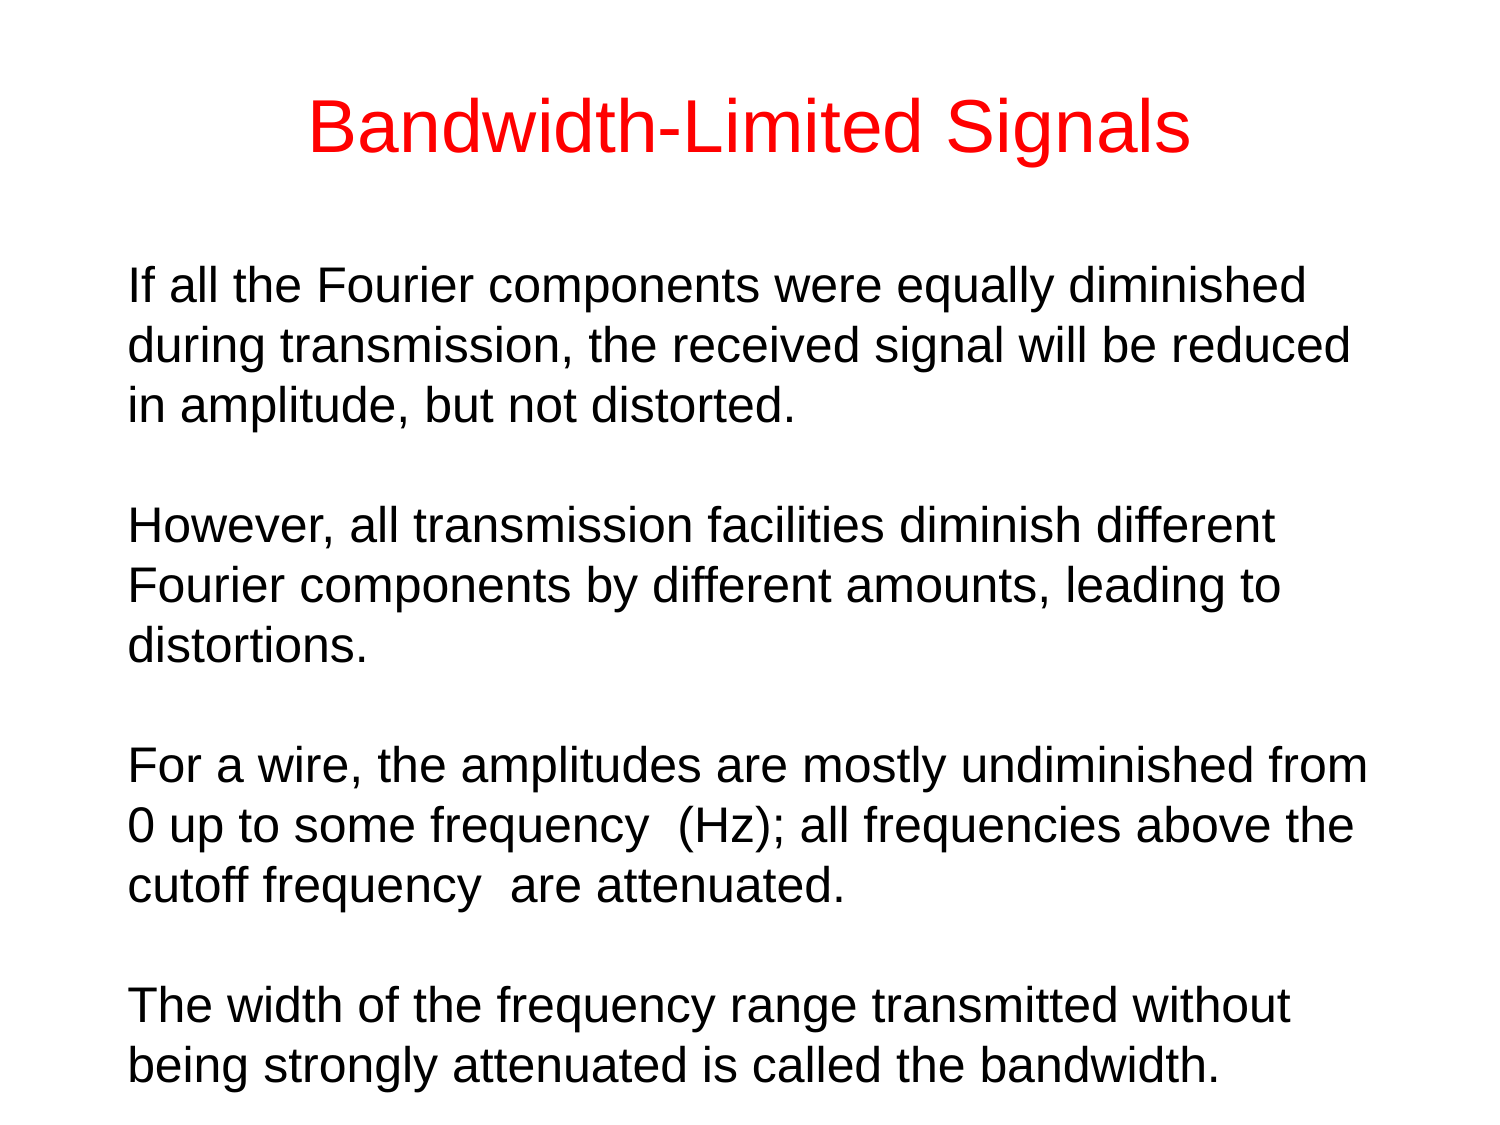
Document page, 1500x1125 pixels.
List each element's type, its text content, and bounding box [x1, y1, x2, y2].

title Bandwidth-Limited Signals [0, 0, 1500, 245]
